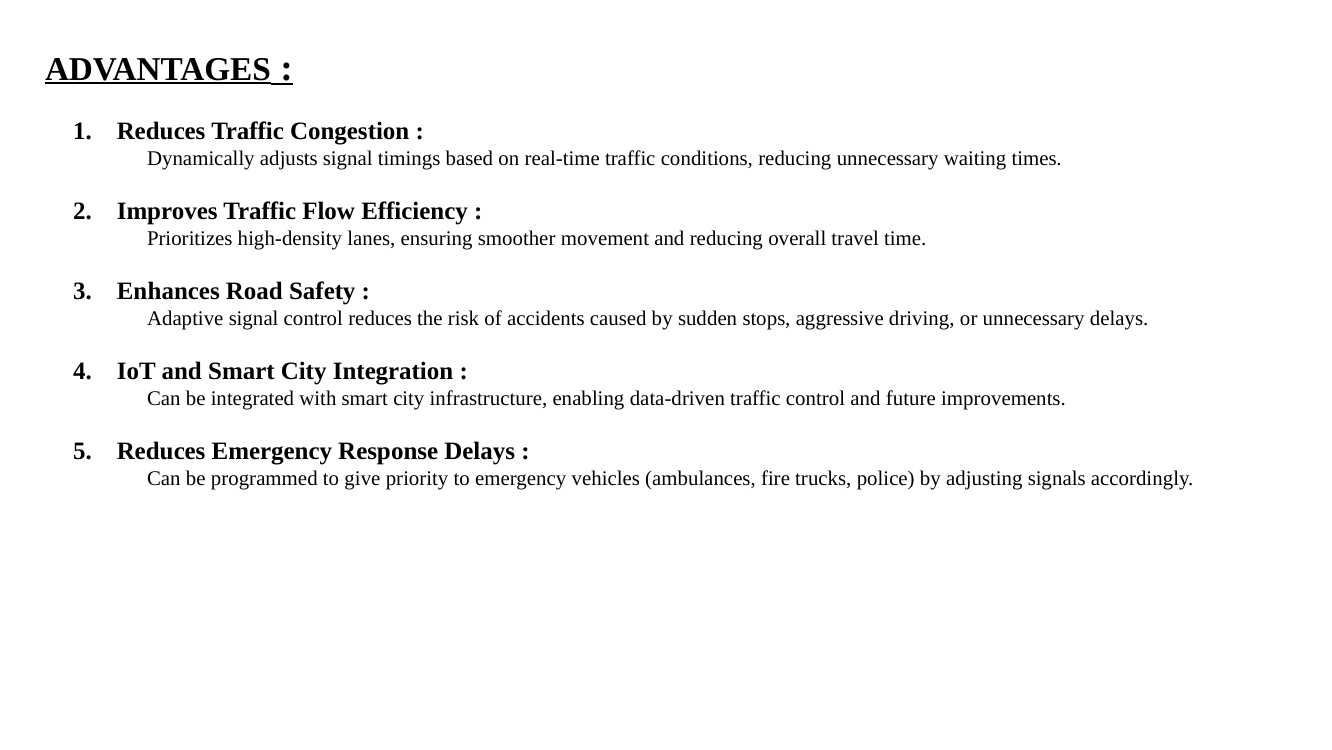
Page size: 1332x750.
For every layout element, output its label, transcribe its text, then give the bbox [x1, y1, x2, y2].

text_box 1. Reduces Traffic Congestion : Dynamically adjusts signal timings based on real-time traffic conditions, reducing unnecessary waiting times. 2. Improves Traffic Flow Efficiency : Prioritizes high-density lanes, ensuring smoother movement and reducing overall travel time. 3. Enhances Road Safety : Adaptive signal control reduces the risk of accidents caused by sudden stops, aggressive driving, or unnecessary delays. 4. IoT and Smart City Integration : Can be integrated with smart city infrastructure, enabling data-driven traffic control and future improvements. 5. Reduces Emergency Response Delays : Can be programmed to give priority to emergency vehicles (ambulances, fire trucks, police) by adjusting signals accordingly. [36, 99, 1295, 701]
text_box ADVANTAGES : [29, 27, 364, 126]
